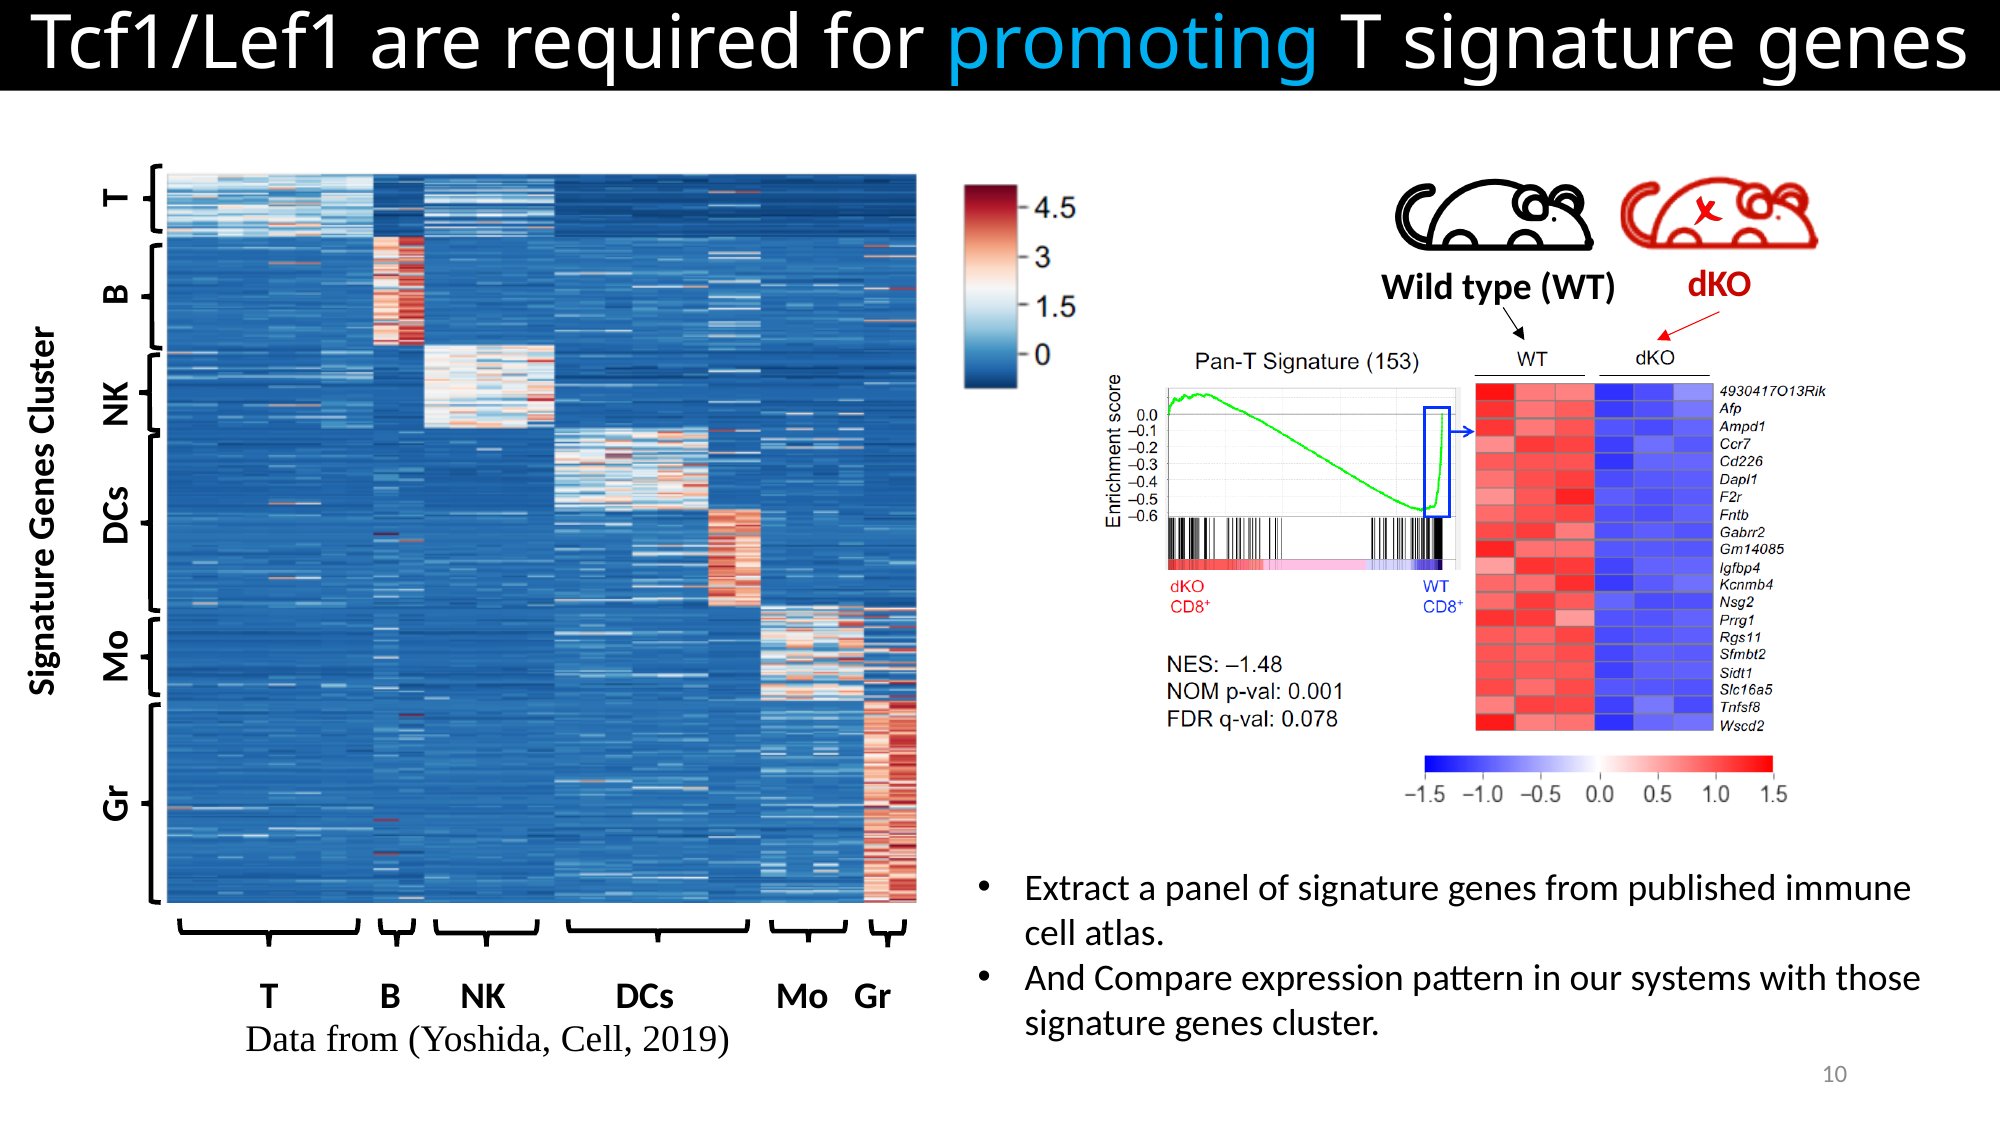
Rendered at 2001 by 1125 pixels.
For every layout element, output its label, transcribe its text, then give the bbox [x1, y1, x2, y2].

picture [1284, 745, 1800, 809]
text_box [1364, 114, 1819, 361]
text_box [143, 165, 163, 232]
text_box [140, 434, 157, 612]
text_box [157, 170, 1087, 1025]
text_box [139, 354, 157, 432]
text_box Gr Mo DCs NK B T [82, 118, 143, 923]
text_box [141, 244, 157, 349]
title Tcf1/Lef1 are required for promoting T signature genes [0, 0, 2000, 91]
text_box [140, 618, 157, 696]
text_box [141, 704, 157, 903]
text_box Extract a panel of signature genes from published immune cell atlas. And Compare expression pattern in our systems with those signature genes cluster. [887, 855, 1951, 1051]
text_box Signature Genes Cluster [9, 215, 69, 712]
picture [1101, 328, 1833, 742]
slide_number 10 [1412, 1051, 1863, 1103]
text_box Data from (Yoshida, Cell, 2019) [230, 1025, 806, 1067]
